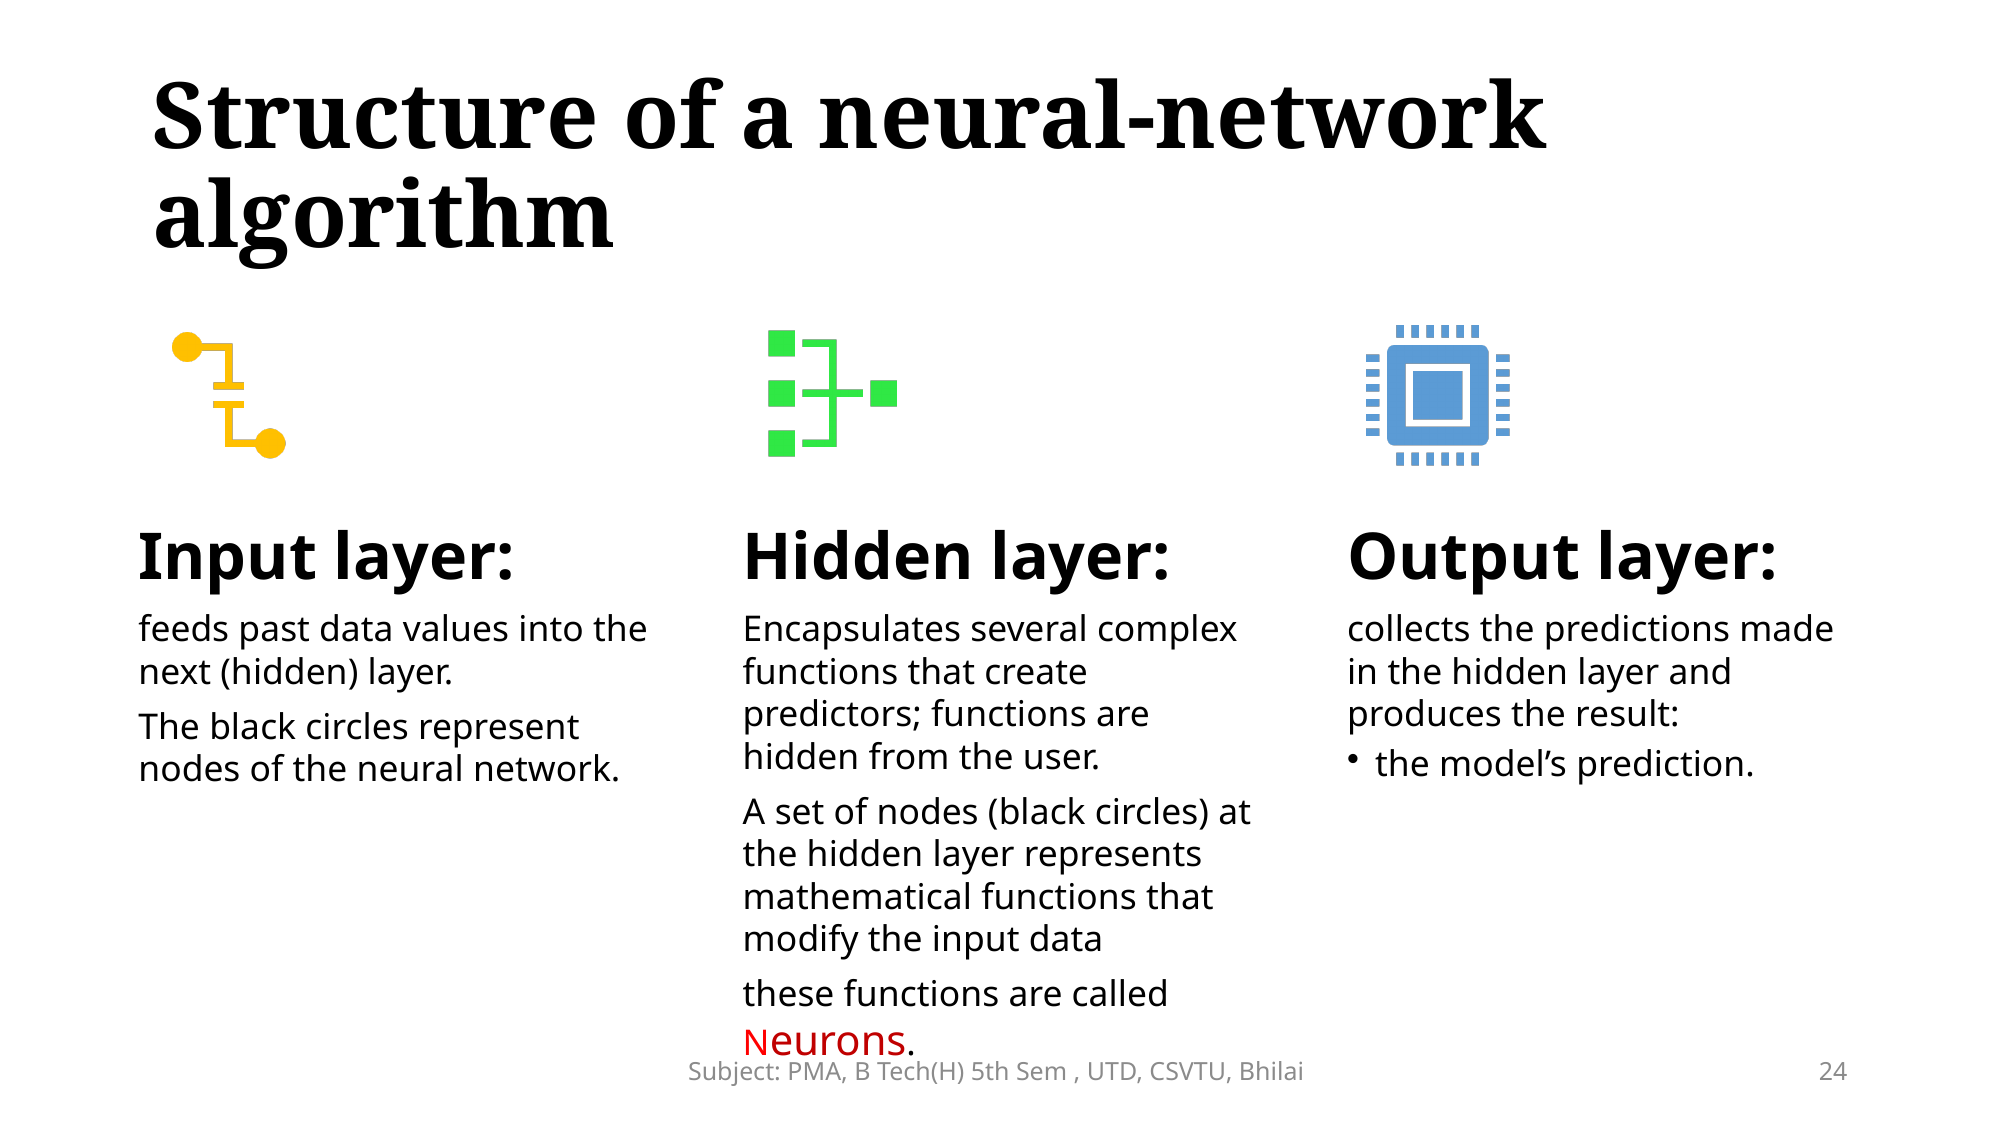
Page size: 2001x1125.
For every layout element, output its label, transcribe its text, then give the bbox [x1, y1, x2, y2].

slide_number 24 [1412, 1066, 1863, 1103]
title Structure of a neural-network algorithm [137, 59, 1863, 278]
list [137, 299, 1863, 1066]
footer Subject: PMA, B Tech(H) 5th Sem , UTD, CSVTU, Bhilai [662, 1066, 1338, 1103]
